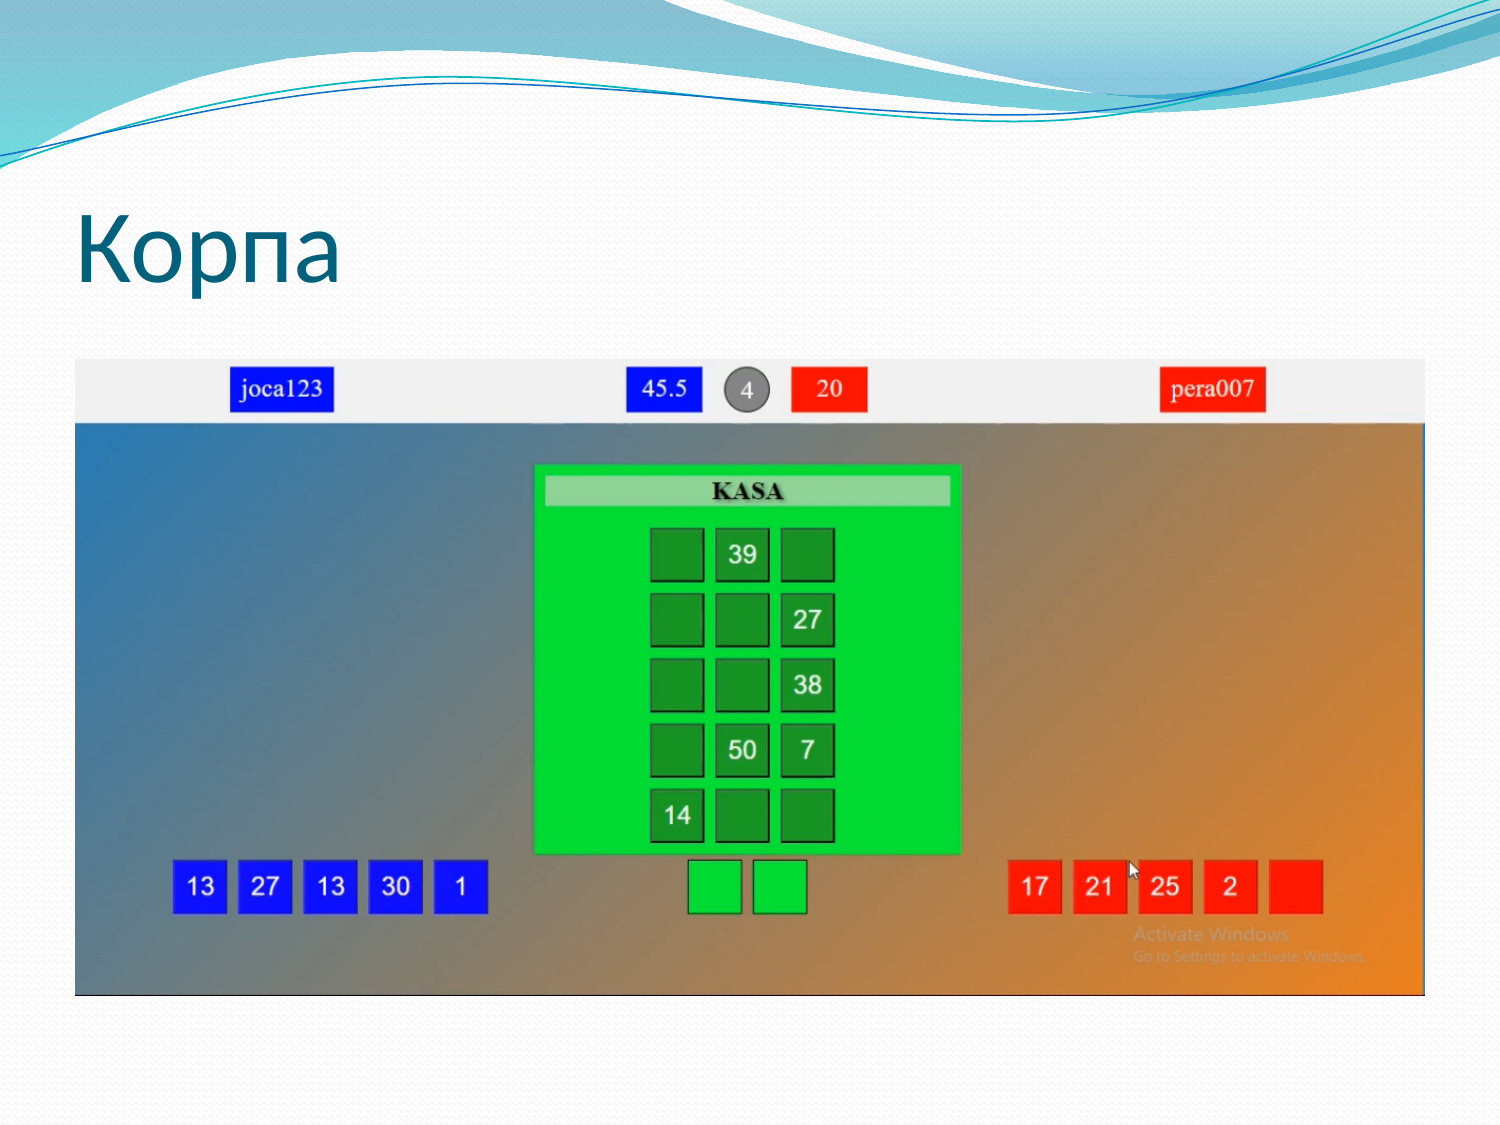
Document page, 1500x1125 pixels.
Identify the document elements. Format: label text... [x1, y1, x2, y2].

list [74, 358, 1426, 997]
title Корпа [75, 115, 1425, 303]
